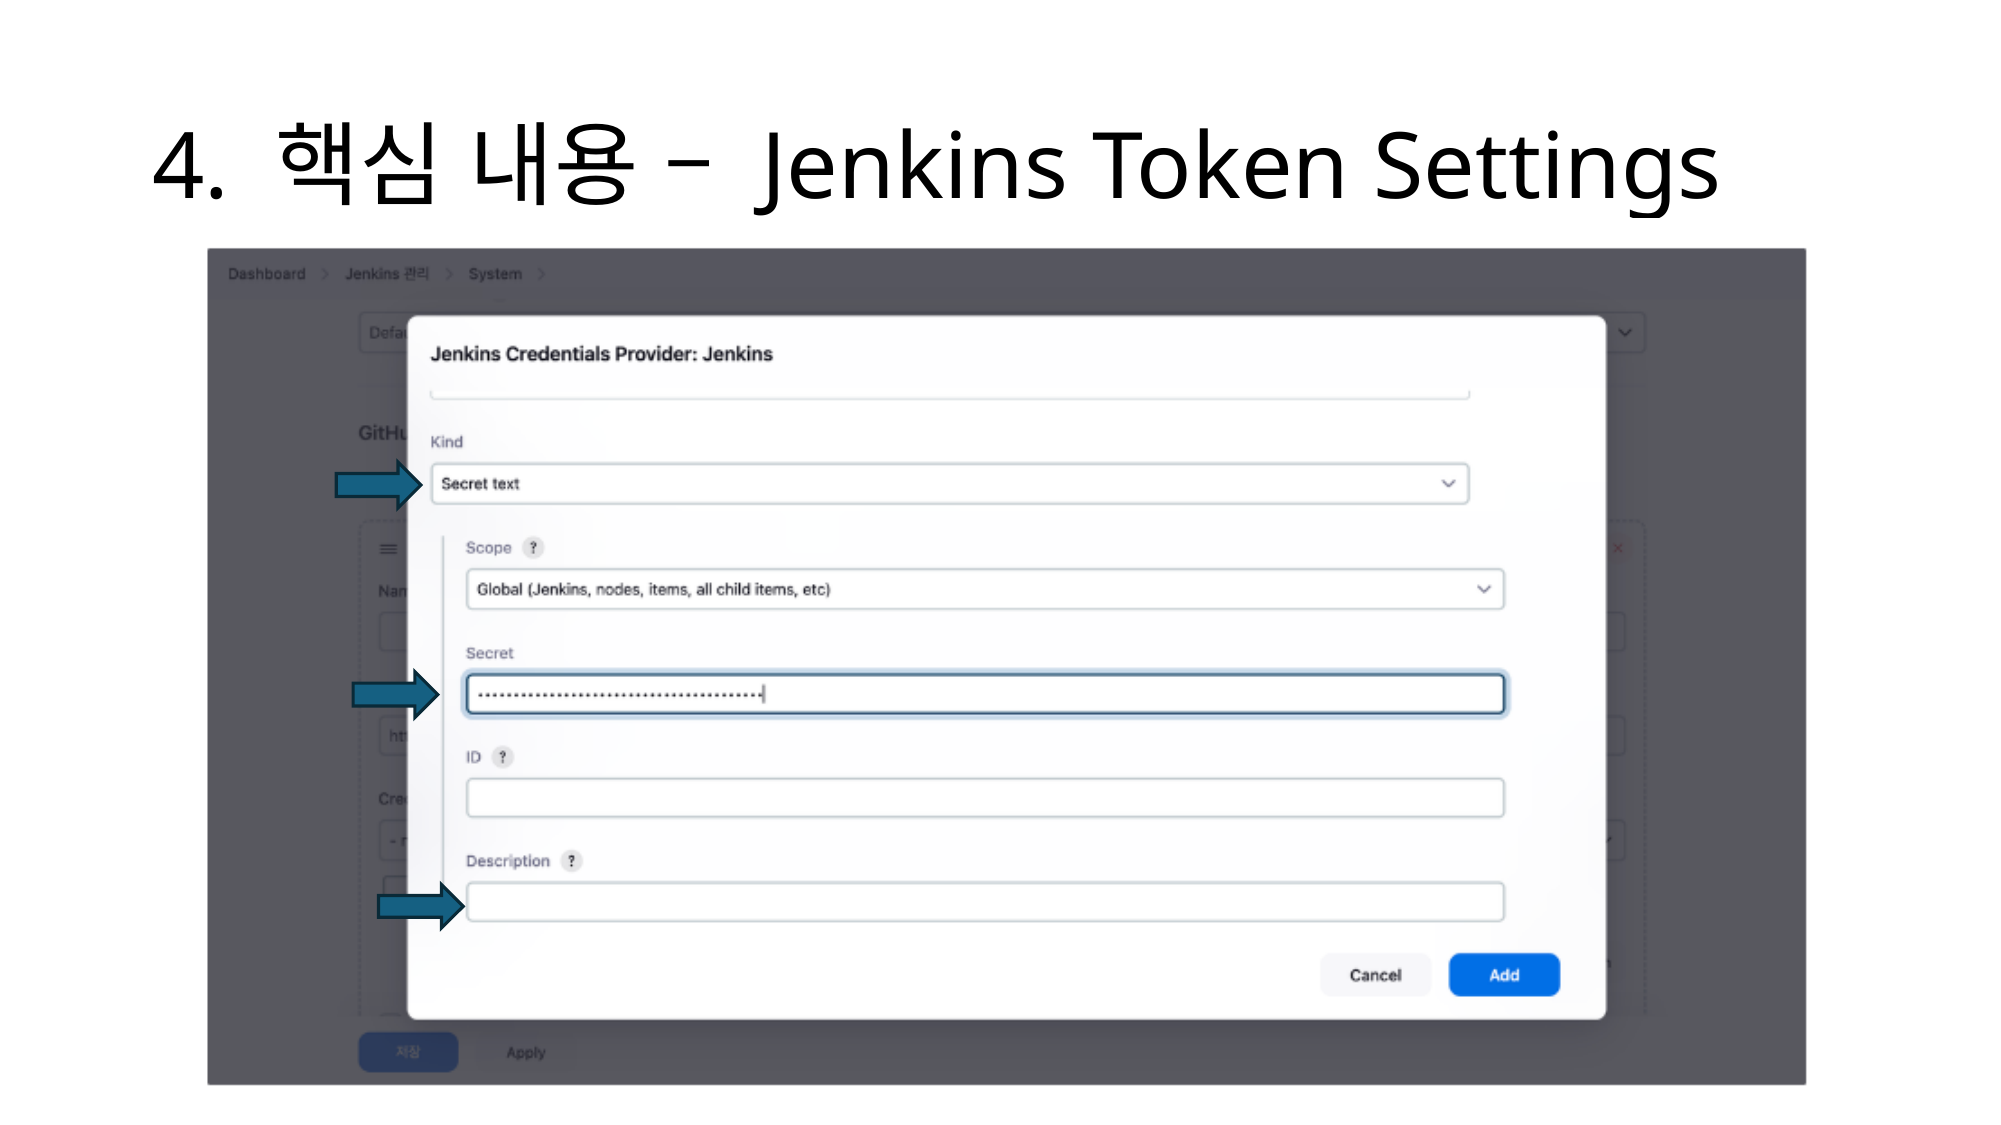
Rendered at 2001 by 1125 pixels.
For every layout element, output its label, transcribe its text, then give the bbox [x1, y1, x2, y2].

title 4. 핵심 내용 – Jenkins Token Settings [137, 59, 1863, 278]
picture [178, 218, 1822, 1090]
